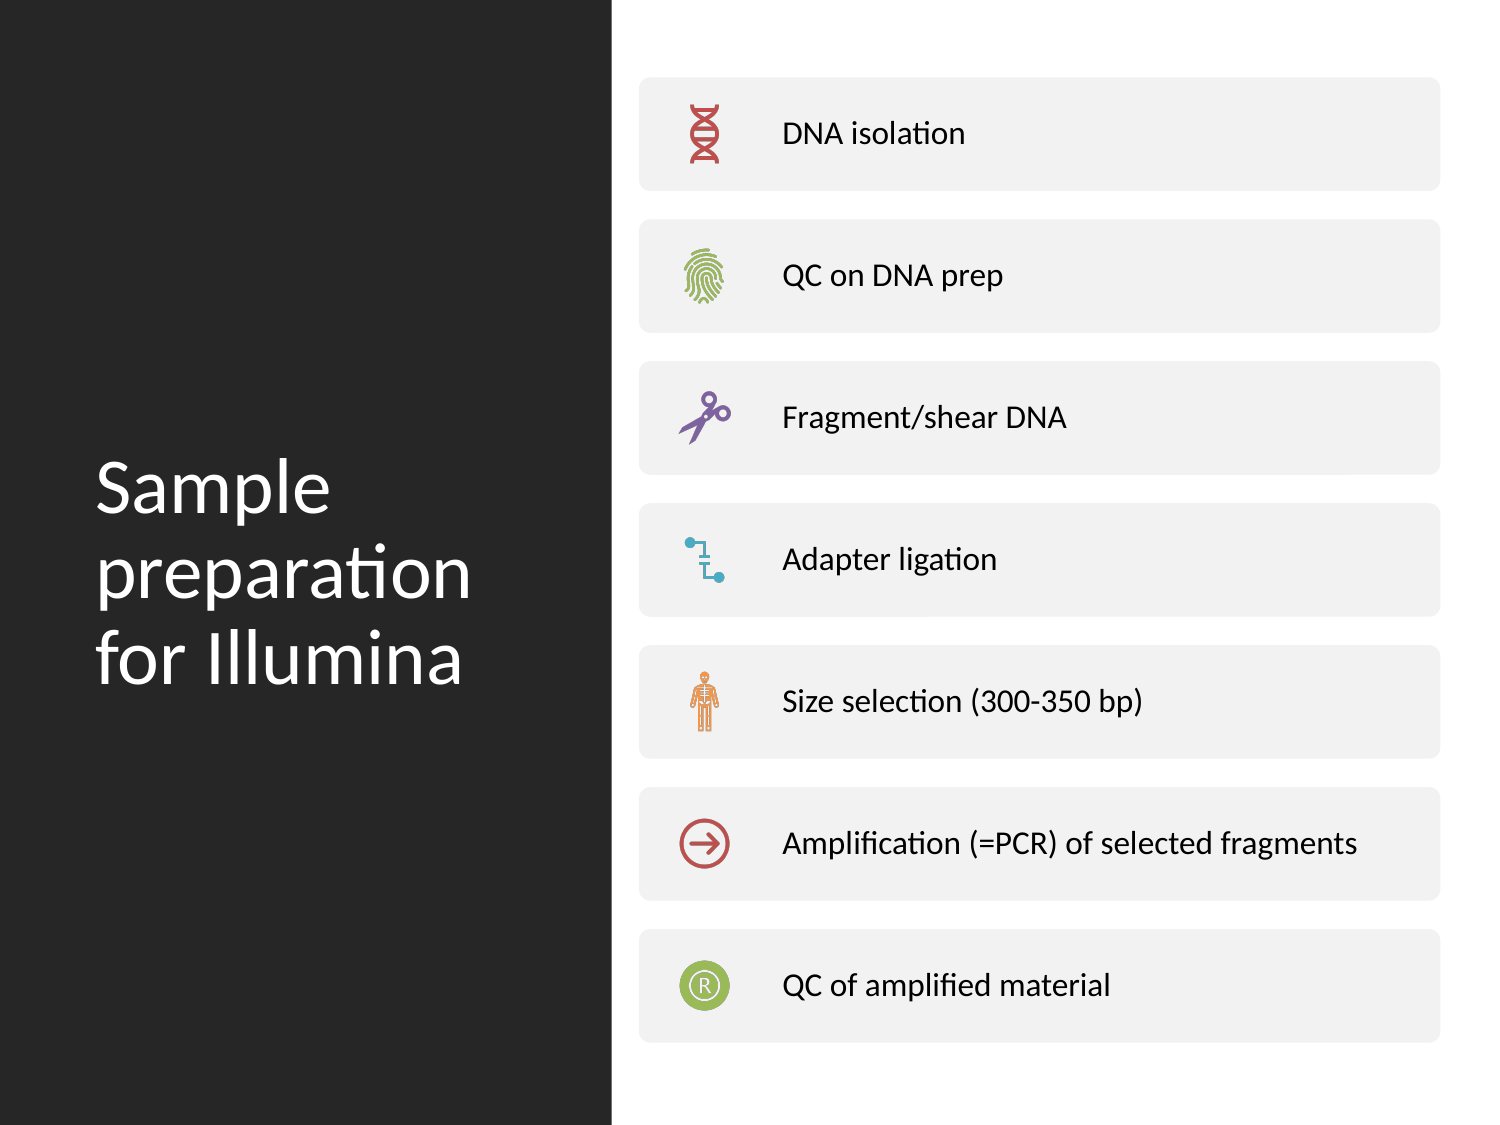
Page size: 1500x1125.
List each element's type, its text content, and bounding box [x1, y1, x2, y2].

title Sample preparation for Illumina [80, 104, 496, 709]
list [638, 76, 1441, 1043]
text_box [0, 0, 614, 1125]
